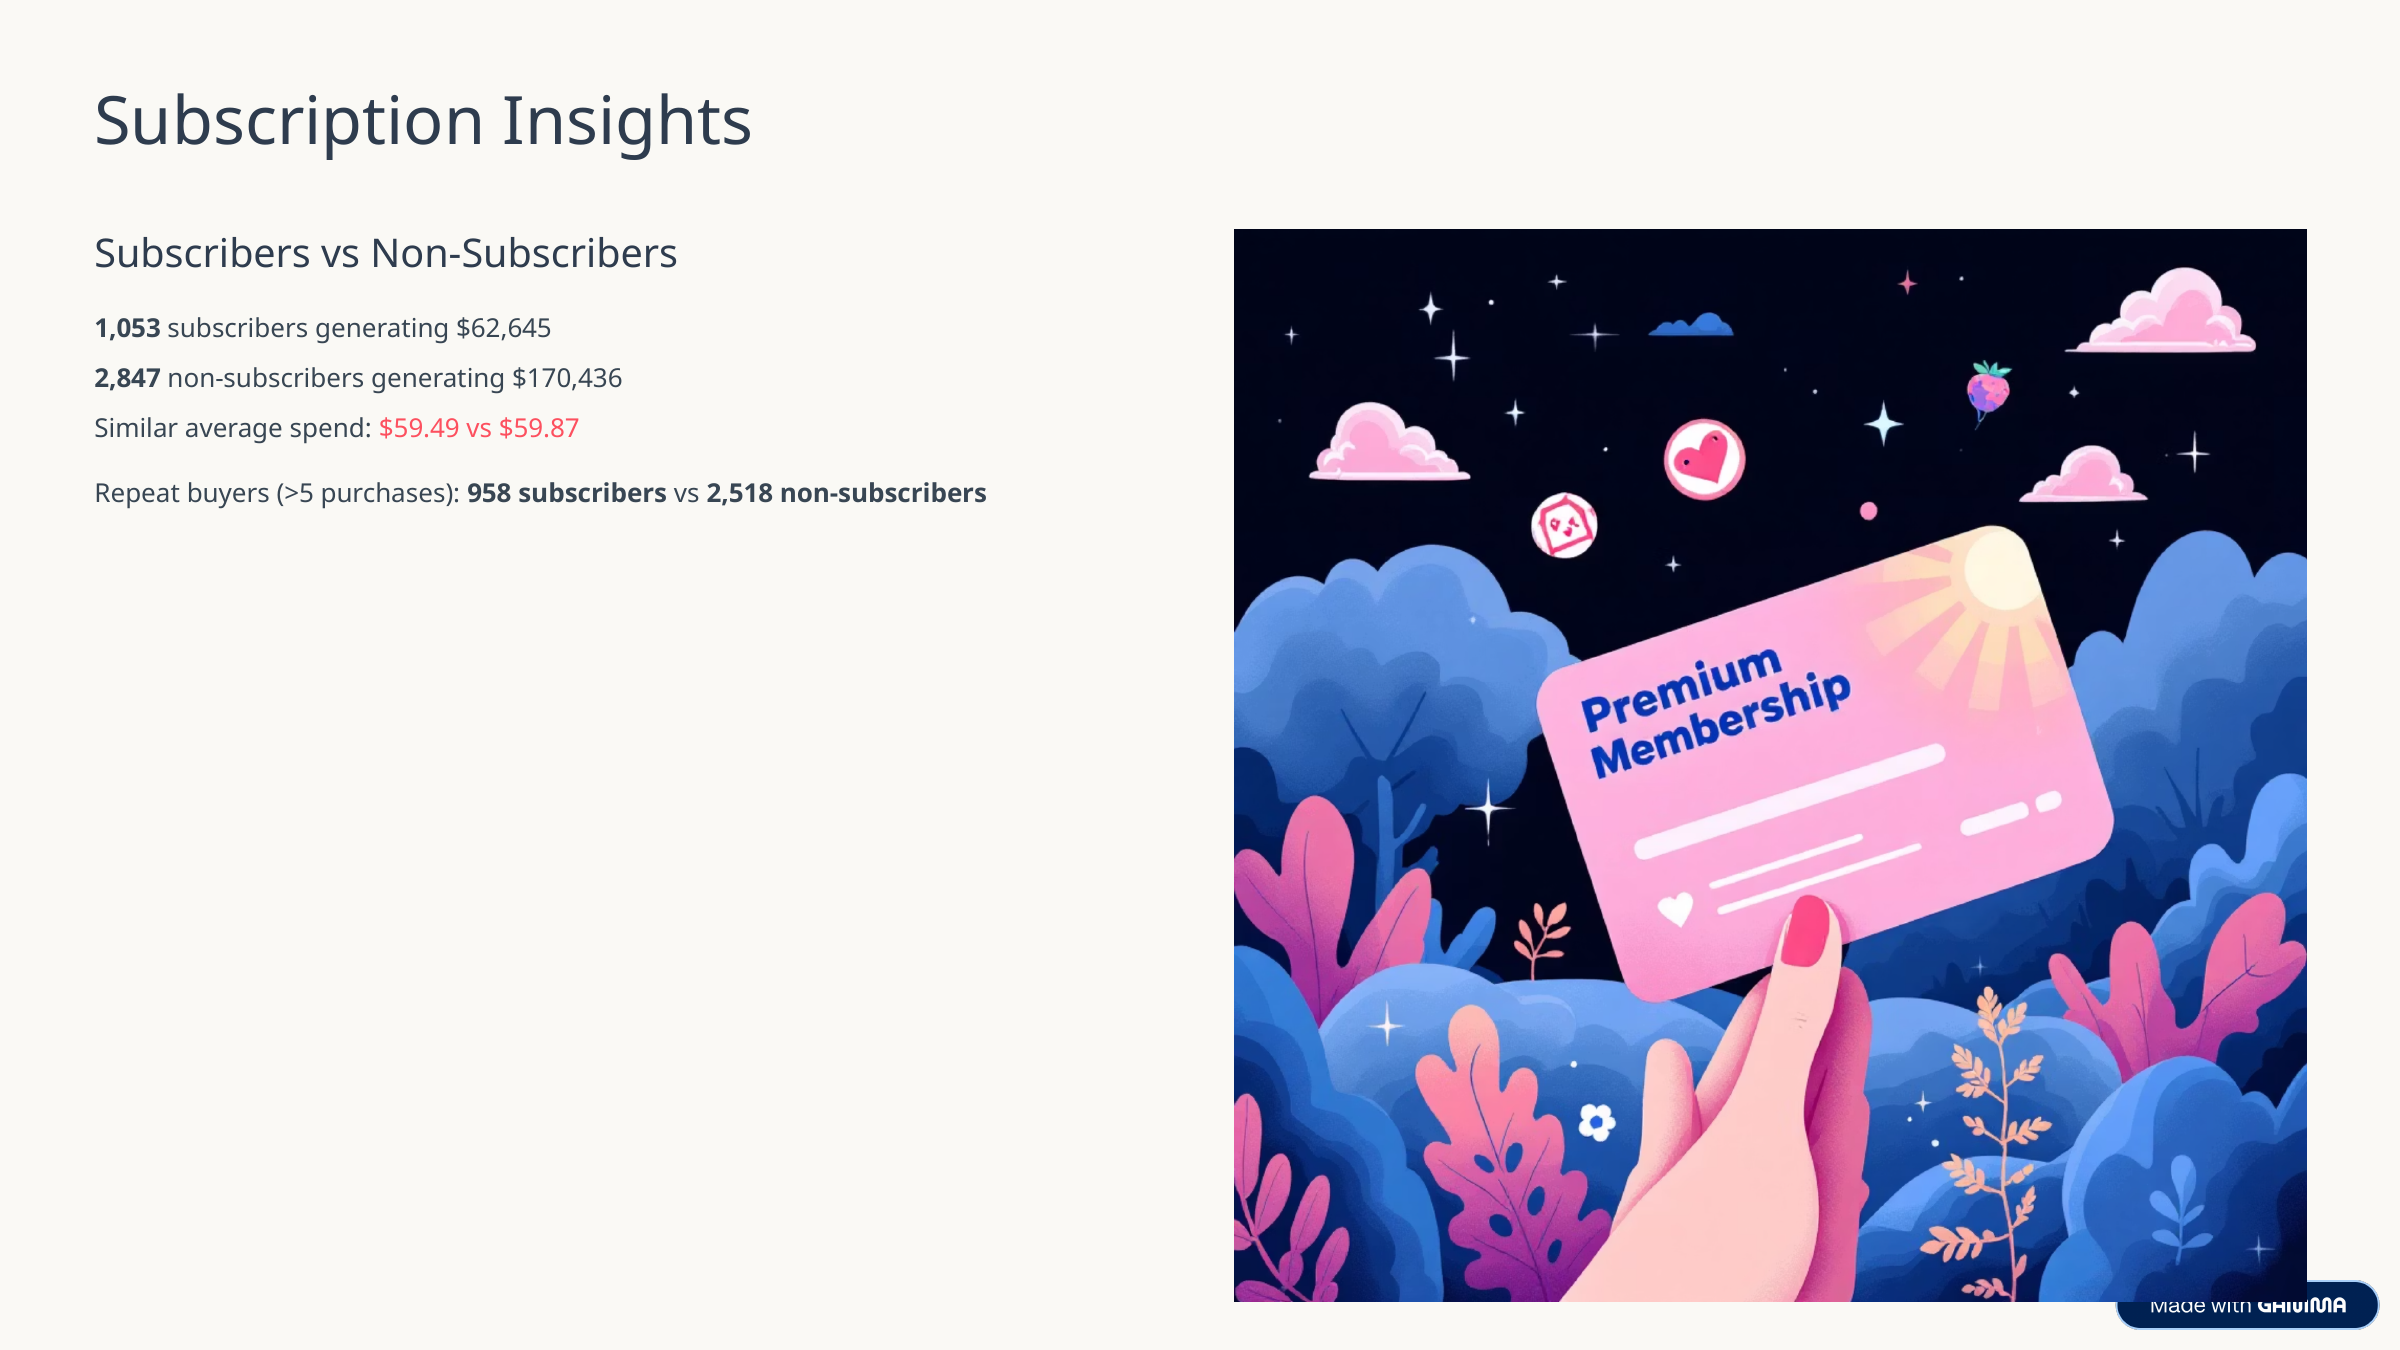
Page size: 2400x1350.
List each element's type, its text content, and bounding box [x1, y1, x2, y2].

text_box 2,847 non-subscribers generating $170,436 [94, 353, 1167, 394]
text_box Similar average spend: $59.49 vs $59.87 [94, 403, 1167, 444]
text_box Repeat buyers (>5 purchases): 958 subscribers vs 2,518 non-subscribers [94, 467, 1167, 509]
picture [1234, 229, 2389, 1339]
text_box Subscribers vs Non-Subscribers [94, 225, 689, 277]
text_box 1,053 subscribers generating $62,645 [94, 303, 1167, 344]
text_box Subscription Insights [94, 74, 769, 159]
